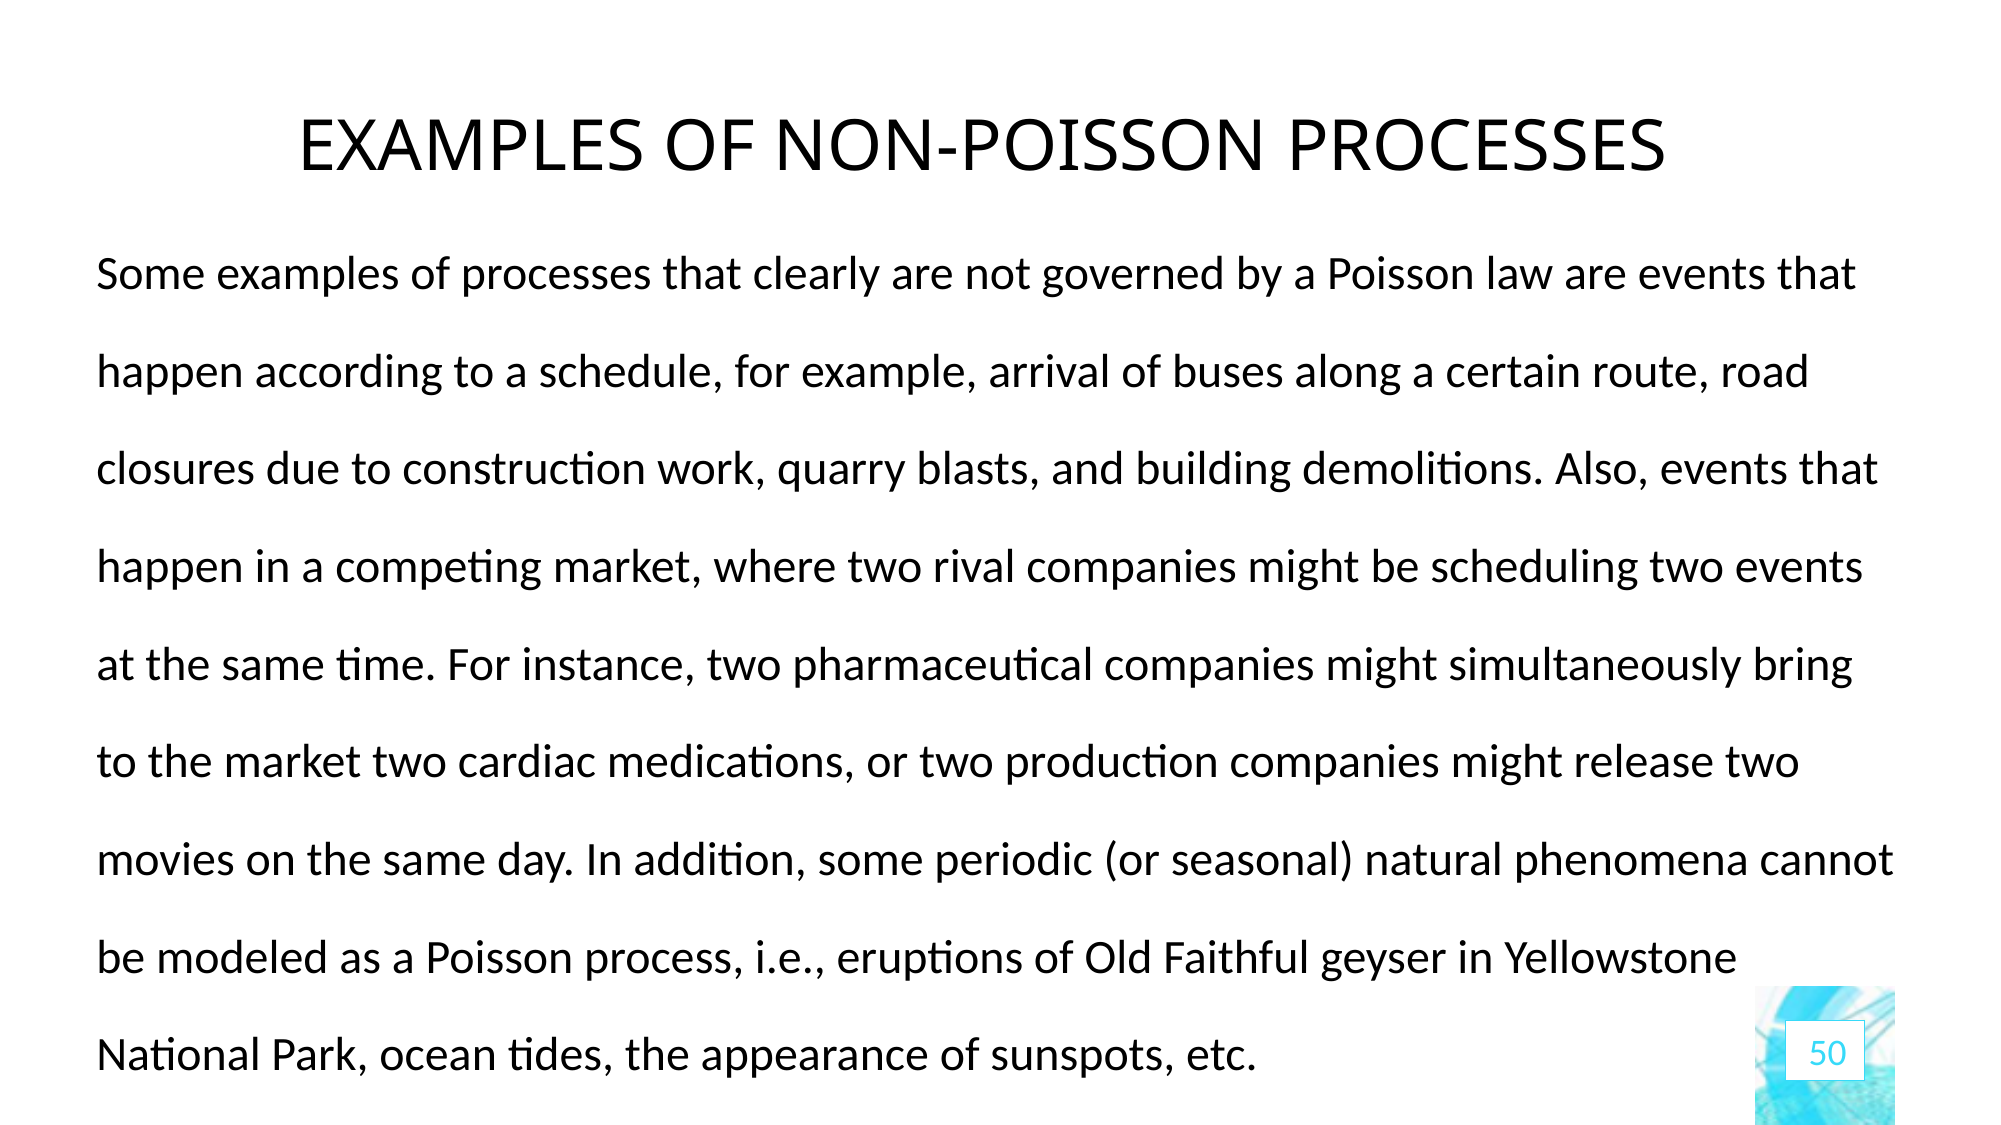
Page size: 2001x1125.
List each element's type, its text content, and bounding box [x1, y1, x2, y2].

text_box EXAMPLES OF NON-POISSON PROCESSES [140, 59, 1825, 194]
picture [1755, 986, 1895, 1125]
subtitle Some examples of processes that clearly are not governed by a Poisson law are events that happen according to a schedule, for example, arrival of buses along a certain route, road closures due to construction work, quarry blasts, and building demolitions. Also, events that happen in a competing market, where two rival companies might be scheduling two events at the same time. For instance, two pharmaceutical companies might simultaneously bring to the market two cardiac medications, or two production companies might release two movies on the same day. In addition, some periodic (or seasonal) natural phenomena cannot be modeled as a Poisson process, i.e., eruptions of Old Faithful geyser in Yellowstone National Park, ocean tides, the appearance of sunspots, etc. [81, 193, 1919, 987]
